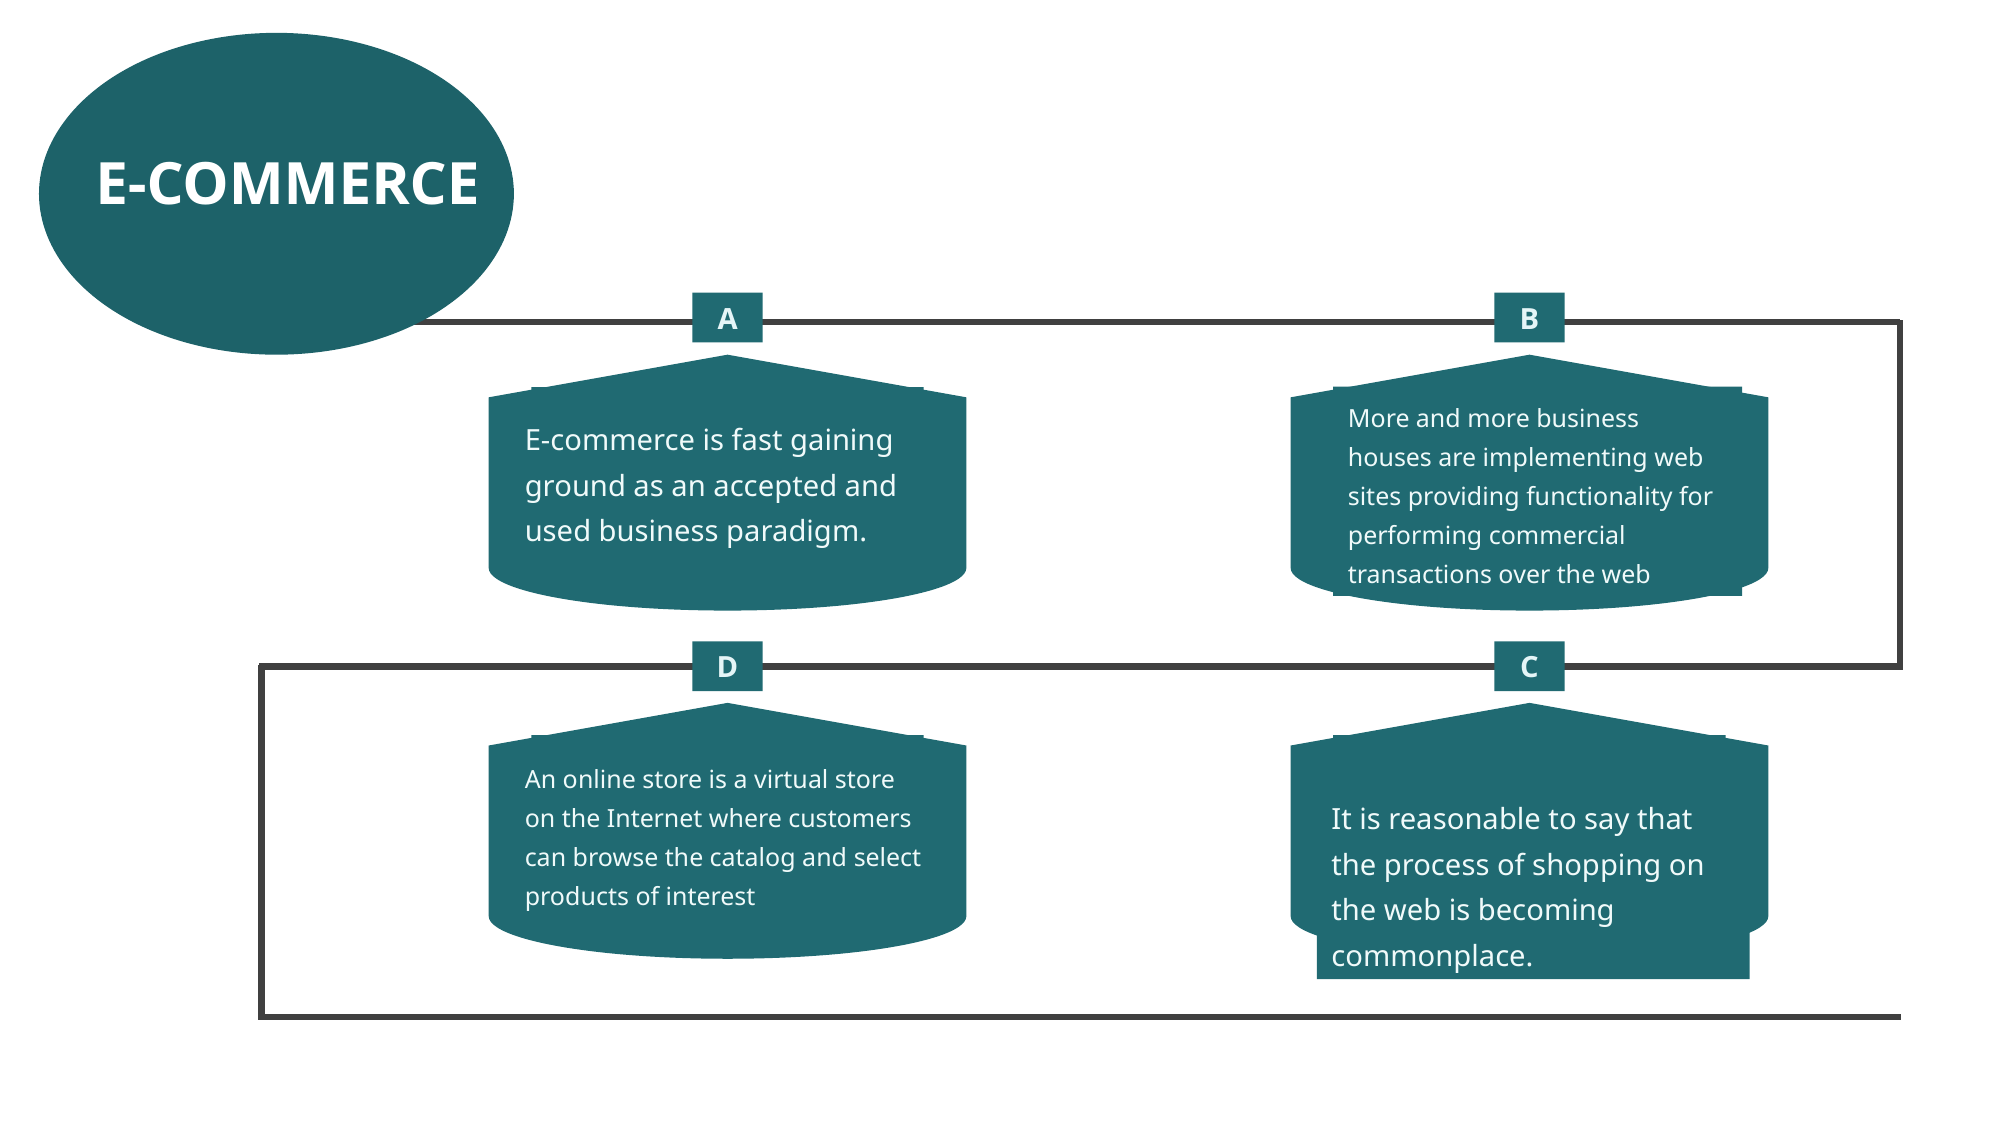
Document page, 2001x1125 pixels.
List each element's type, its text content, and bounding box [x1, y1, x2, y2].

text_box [1494, 292, 1565, 344]
text_box [36, 156, 512, 358]
text_box [1347, 700, 1712, 733]
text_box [1316, 734, 1750, 982]
text_box [1352, 352, 1707, 384]
text_box [1288, 739, 1311, 936]
text_box [1755, 740, 1771, 933]
text_box [486, 740, 969, 962]
text_box [1407, 607, 1652, 613]
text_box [692, 292, 763, 344]
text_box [692, 641, 763, 693]
text_box [47, 30, 506, 146]
text_box [486, 392, 969, 613]
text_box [509, 386, 946, 557]
text_box [39, 26, 1174, 105]
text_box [509, 734, 946, 921]
text_box [1747, 391, 1771, 589]
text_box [1332, 386, 1743, 599]
text_box [545, 700, 910, 733]
text_box [1288, 388, 1328, 593]
text_box E-COMMERCE [43, 146, 532, 225]
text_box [1494, 641, 1565, 693]
text_box [544, 352, 911, 385]
